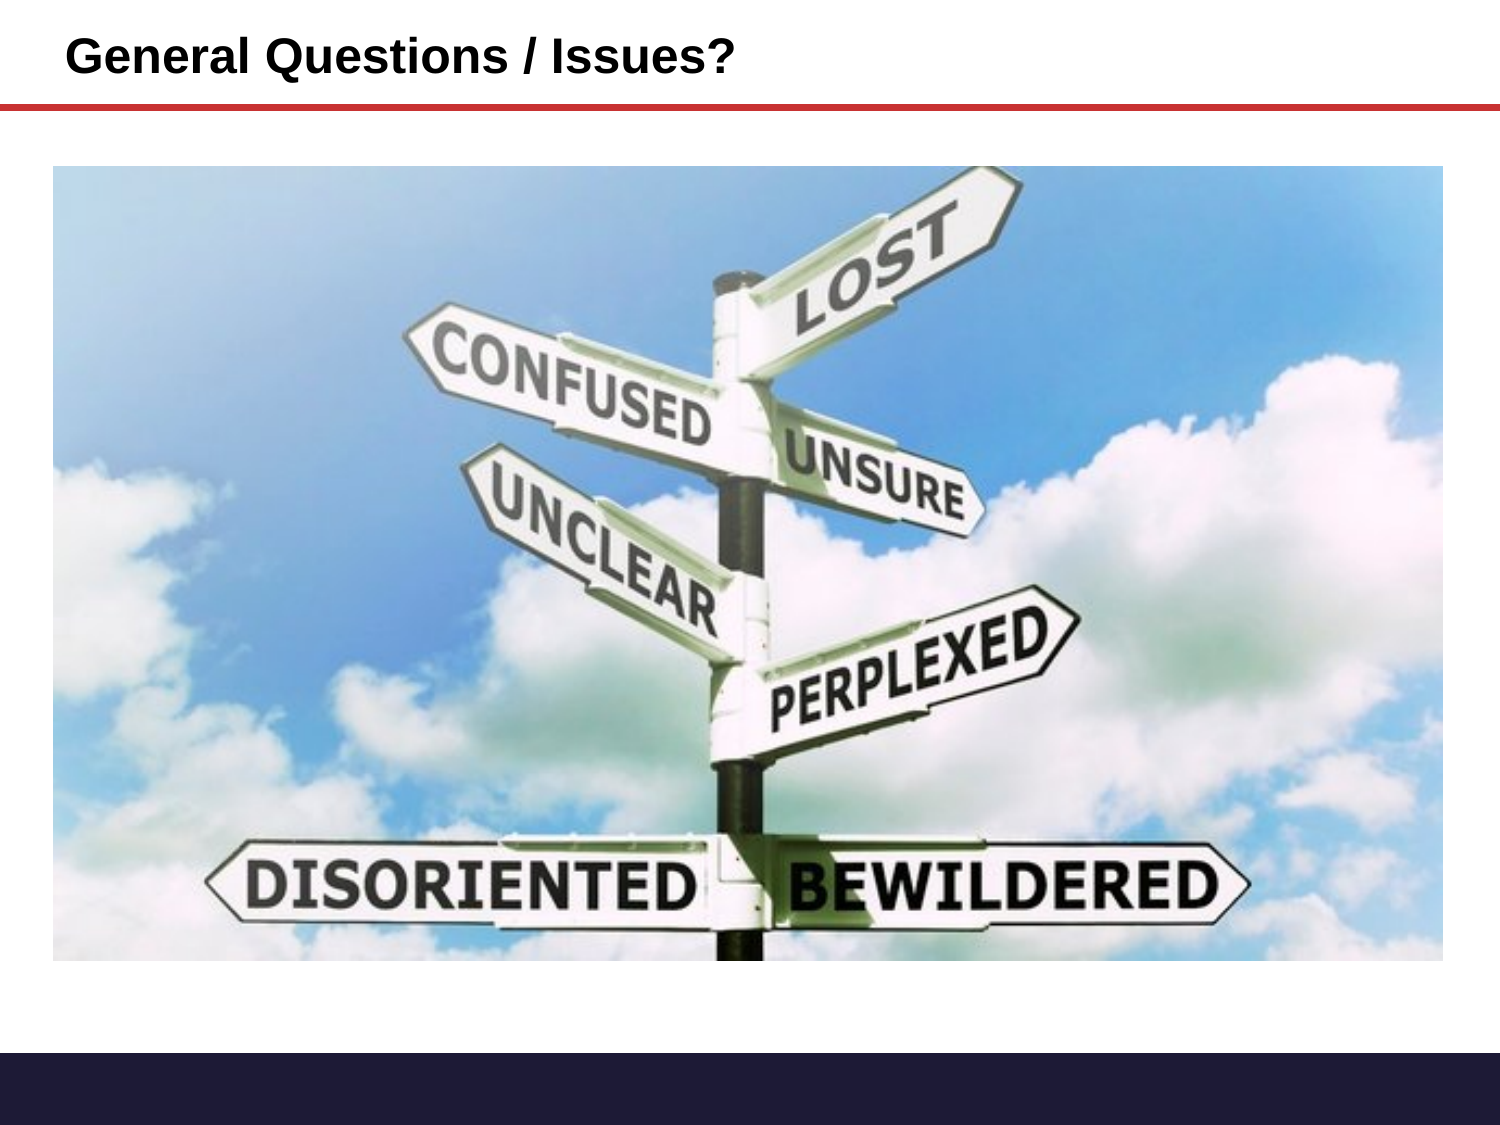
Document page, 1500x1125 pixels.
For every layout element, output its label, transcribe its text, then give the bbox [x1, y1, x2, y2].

text_box General Questions / Issues? [50, 16, 888, 91]
picture [53, 166, 1443, 961]
